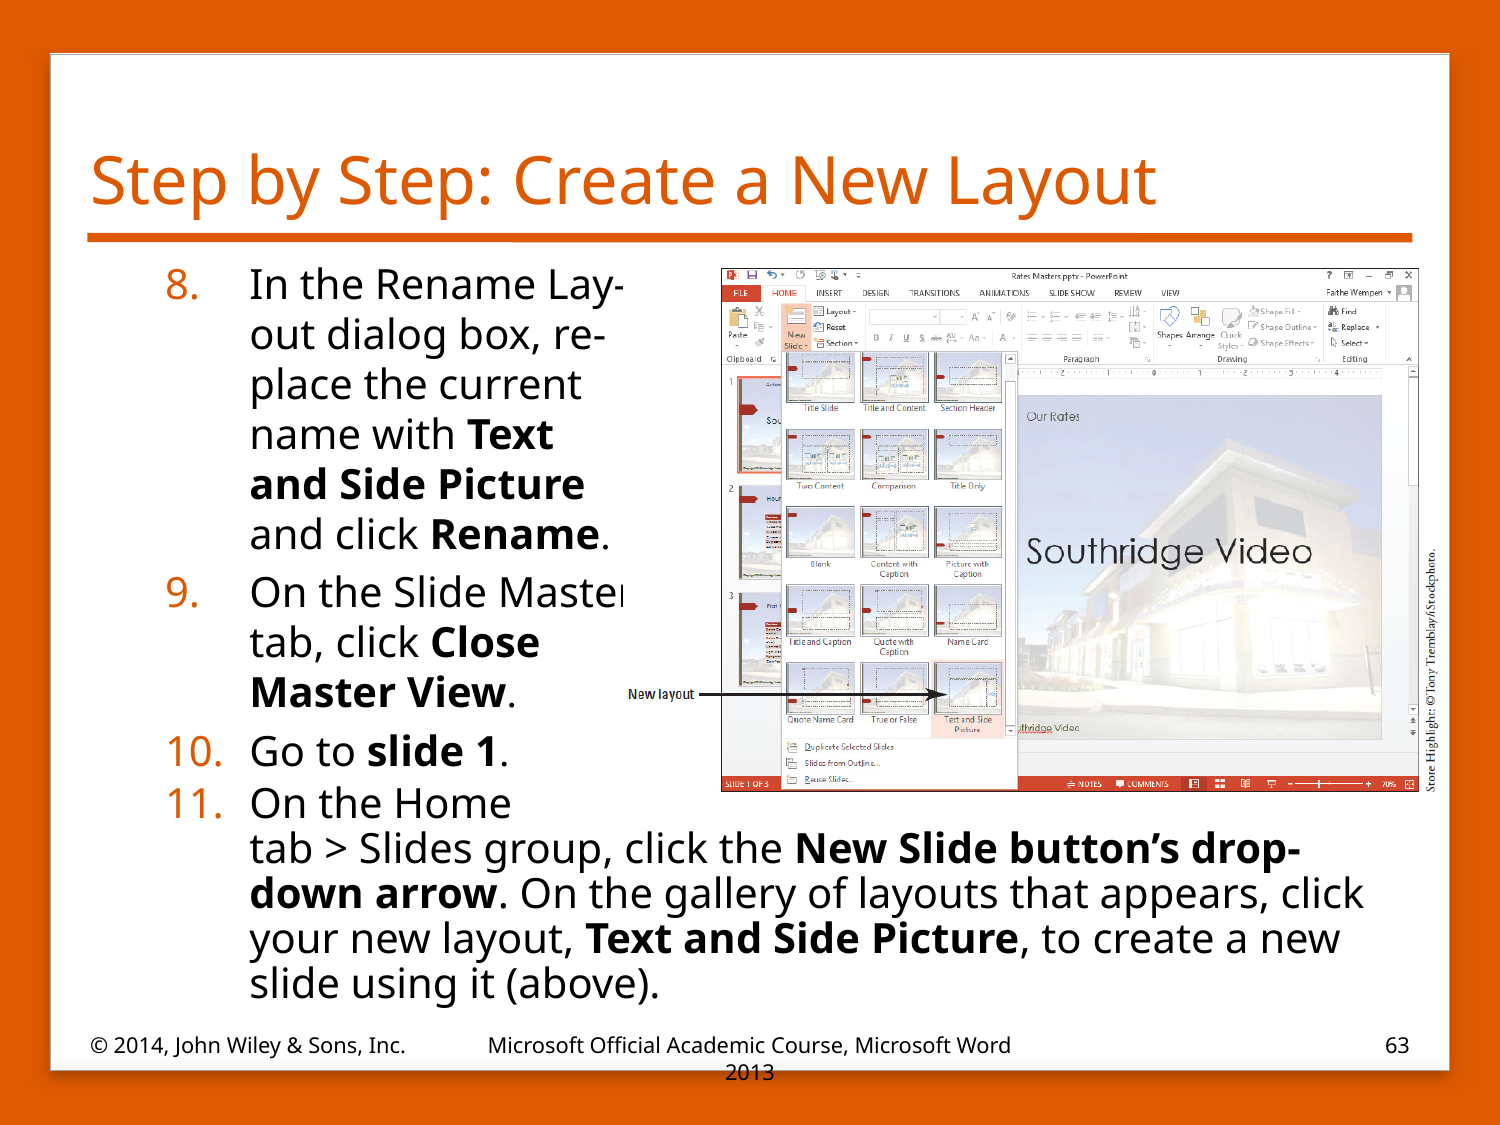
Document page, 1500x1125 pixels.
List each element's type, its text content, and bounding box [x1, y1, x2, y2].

slide_number 63 [1074, 1024, 1426, 1103]
picture [622, 262, 1443, 798]
title Step by Step: Create a New Layout [74, 74, 1426, 226]
list In the Rename Lay- out dialog box, re- place the current name with Text and Side Picture and click Rename. On the Slide Master tab, click Close Master View. Go to slide 1. On the Home tab > Slides group, click the New Slide button’s drop-down arrow. On the gallery of layouts that appears, click your new layout, Text and Side Picture, to create a new slide using it (above). [75, 249, 1425, 1063]
slide_number © 2014, John Wiley & Sons, Inc. [74, 1024, 426, 1103]
footer Microsoft Official Academic Course, Microsoft Word 2013 [449, 1024, 1051, 1103]
